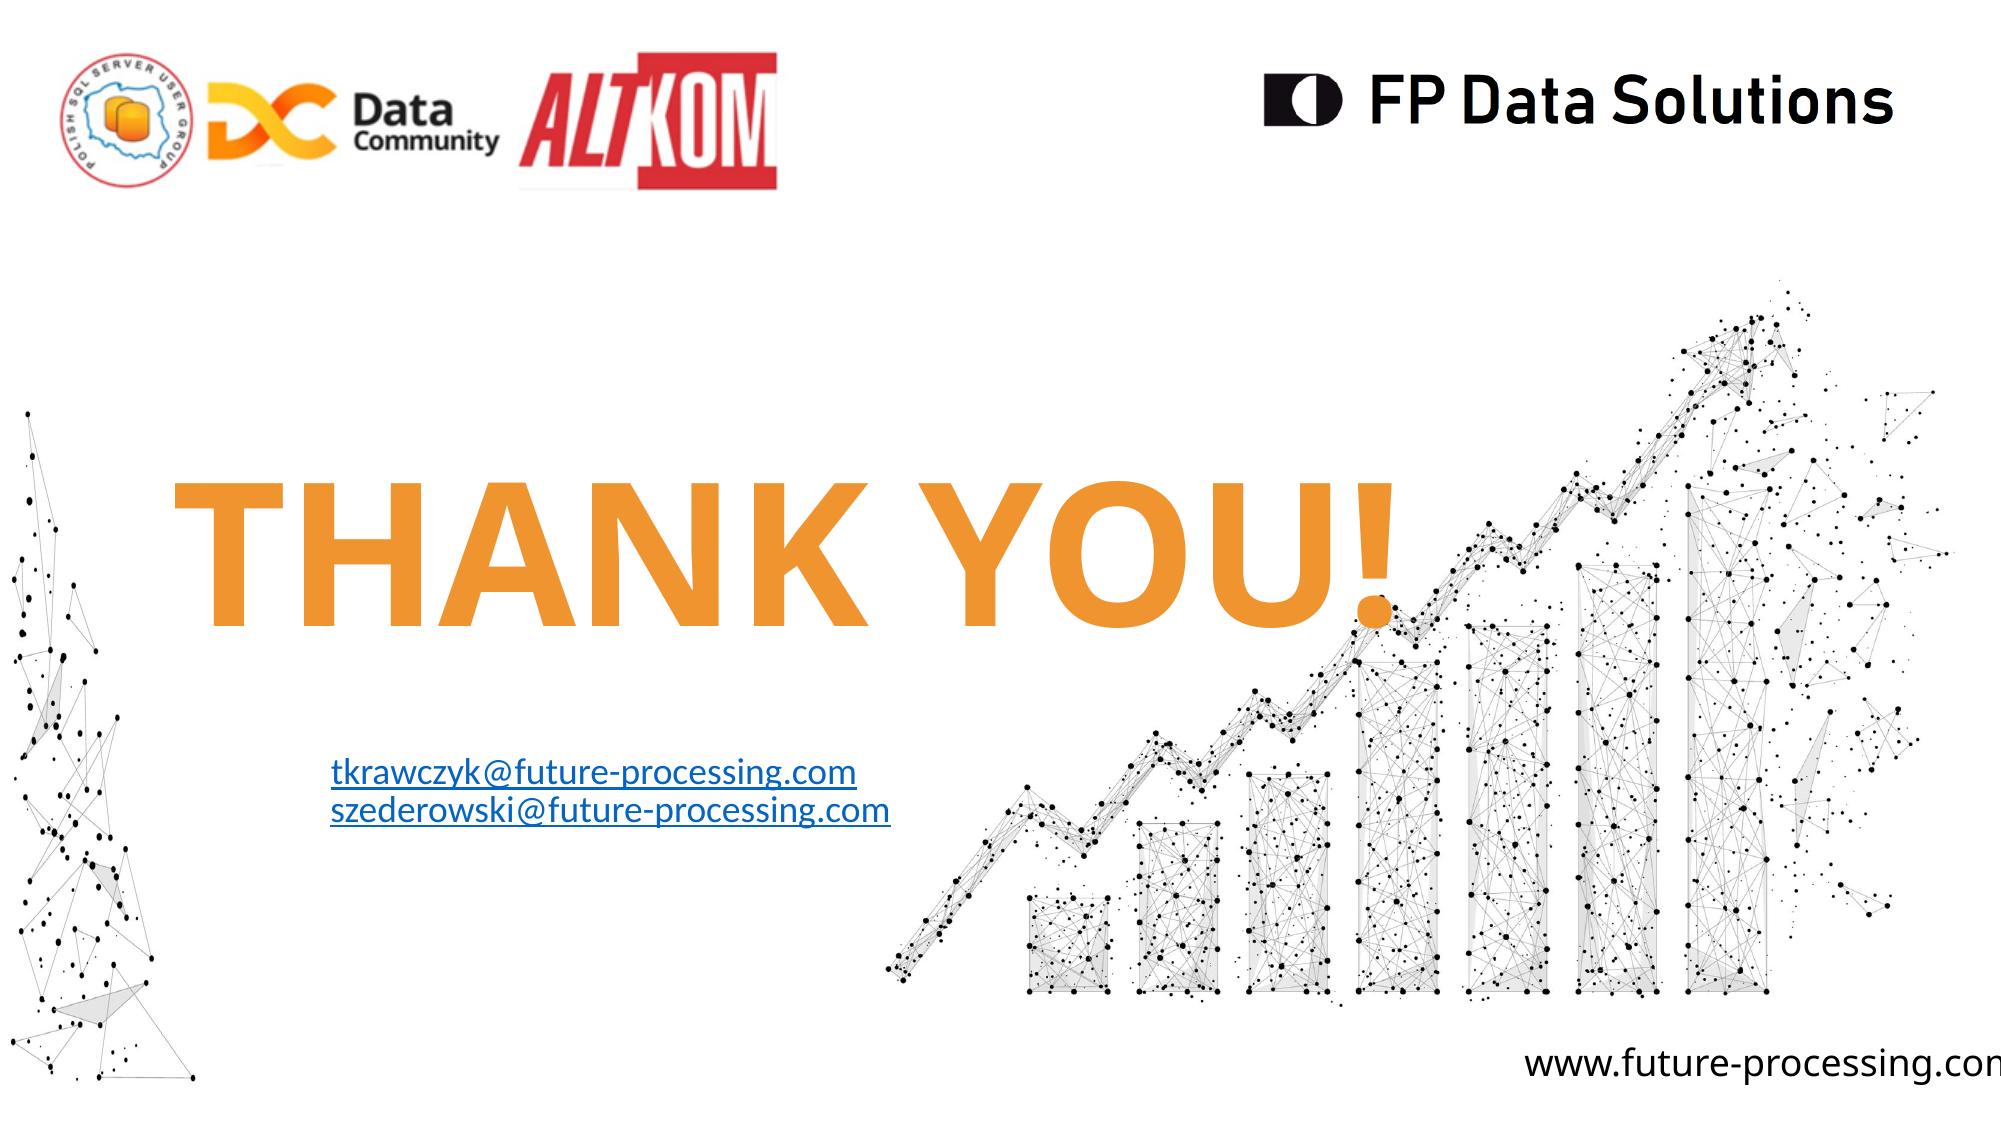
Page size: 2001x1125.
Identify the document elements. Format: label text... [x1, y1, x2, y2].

picture [1257, 64, 1898, 133]
picture [35, 47, 875, 192]
text_box THANK YOU! [156, 445, 1420, 677]
picture [876, 270, 1966, 1008]
text_box tkrawczyk@future-processing.com [316, 739, 873, 777]
picture [0, 398, 205, 1093]
text_box szederowski@future-processing.com [315, 777, 907, 837]
